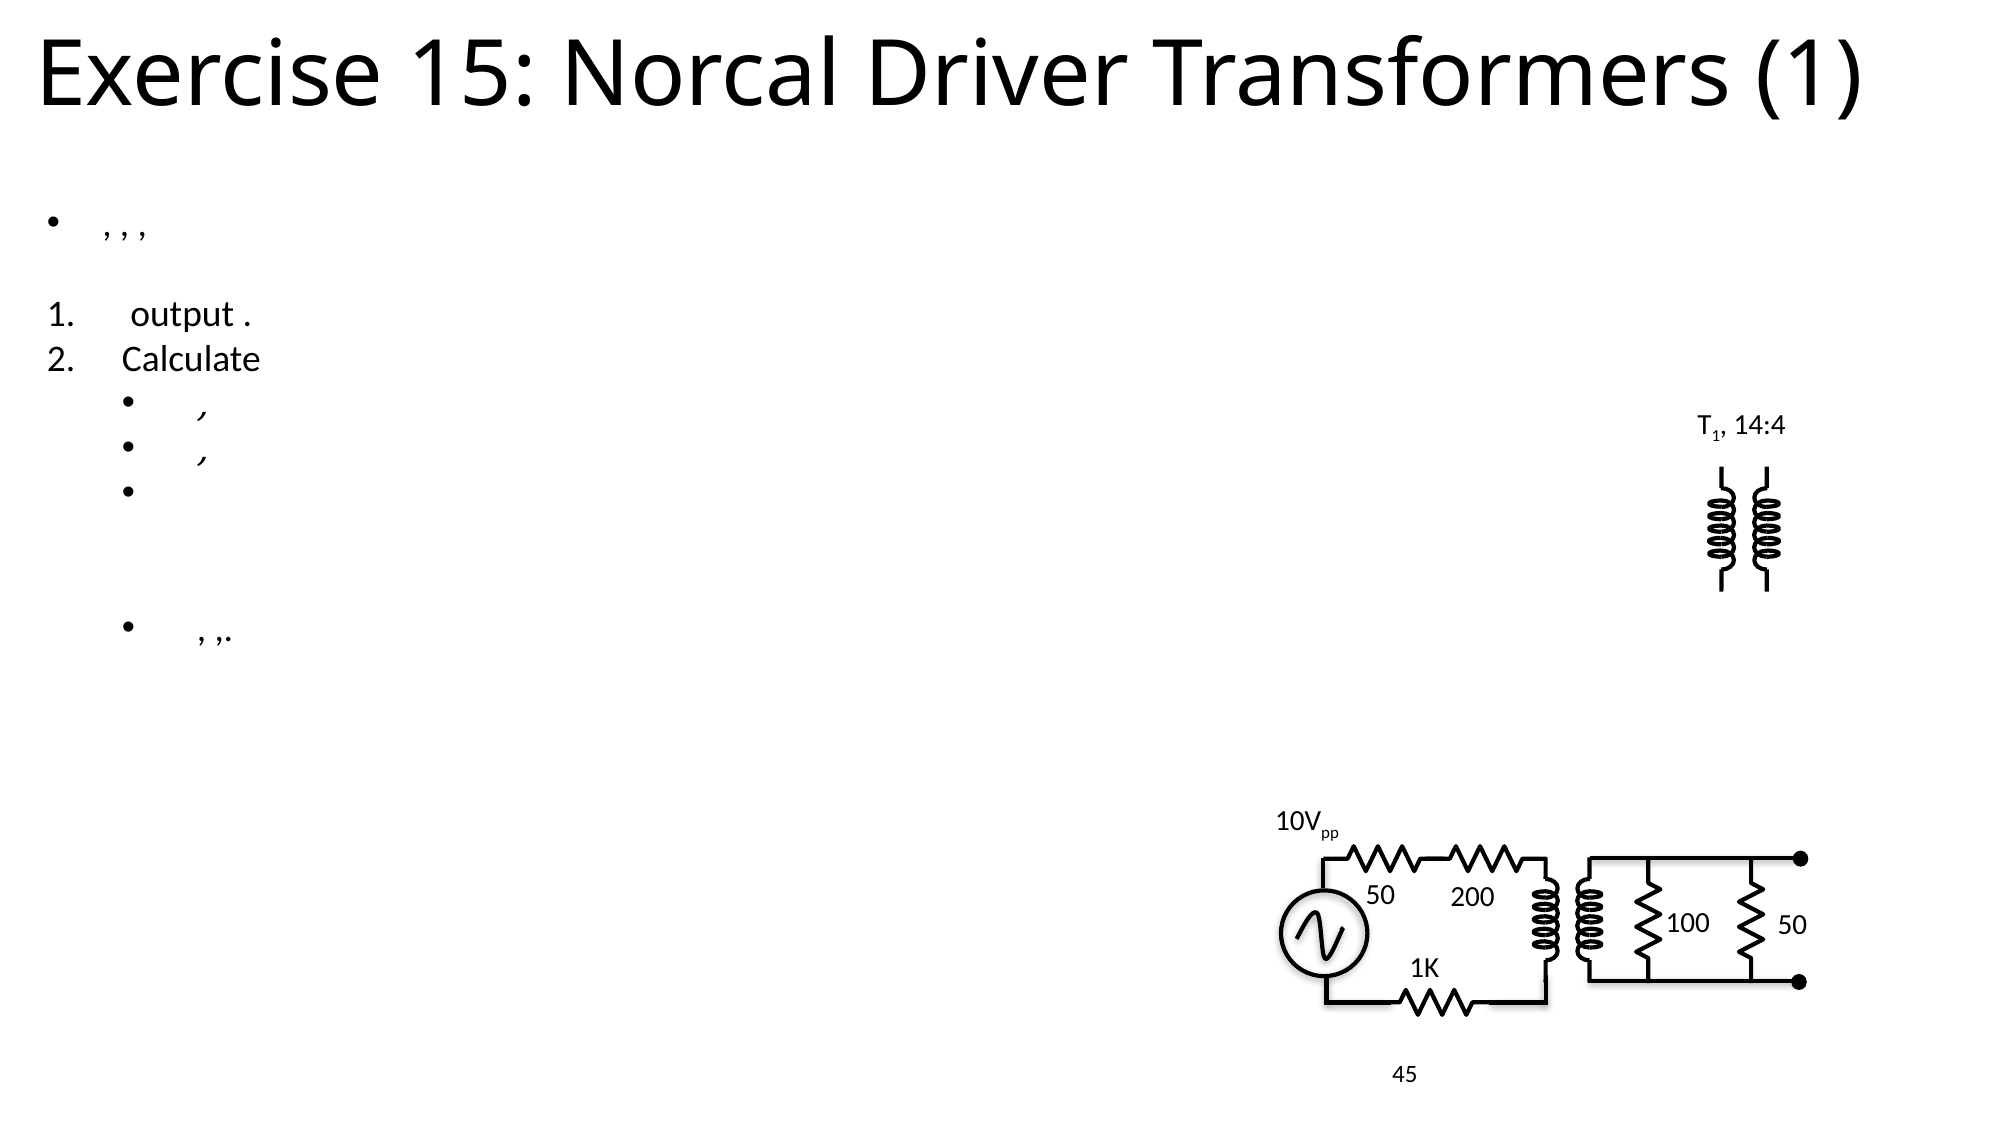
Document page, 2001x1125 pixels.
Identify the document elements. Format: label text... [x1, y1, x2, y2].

text_box Exercise 15: Norcal Driver Transformers (1) [33, 13, 1867, 124]
slide_number 45 [1074, 738, 1425, 1125]
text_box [1689, 397, 1869, 592]
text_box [1267, 794, 1857, 1015]
